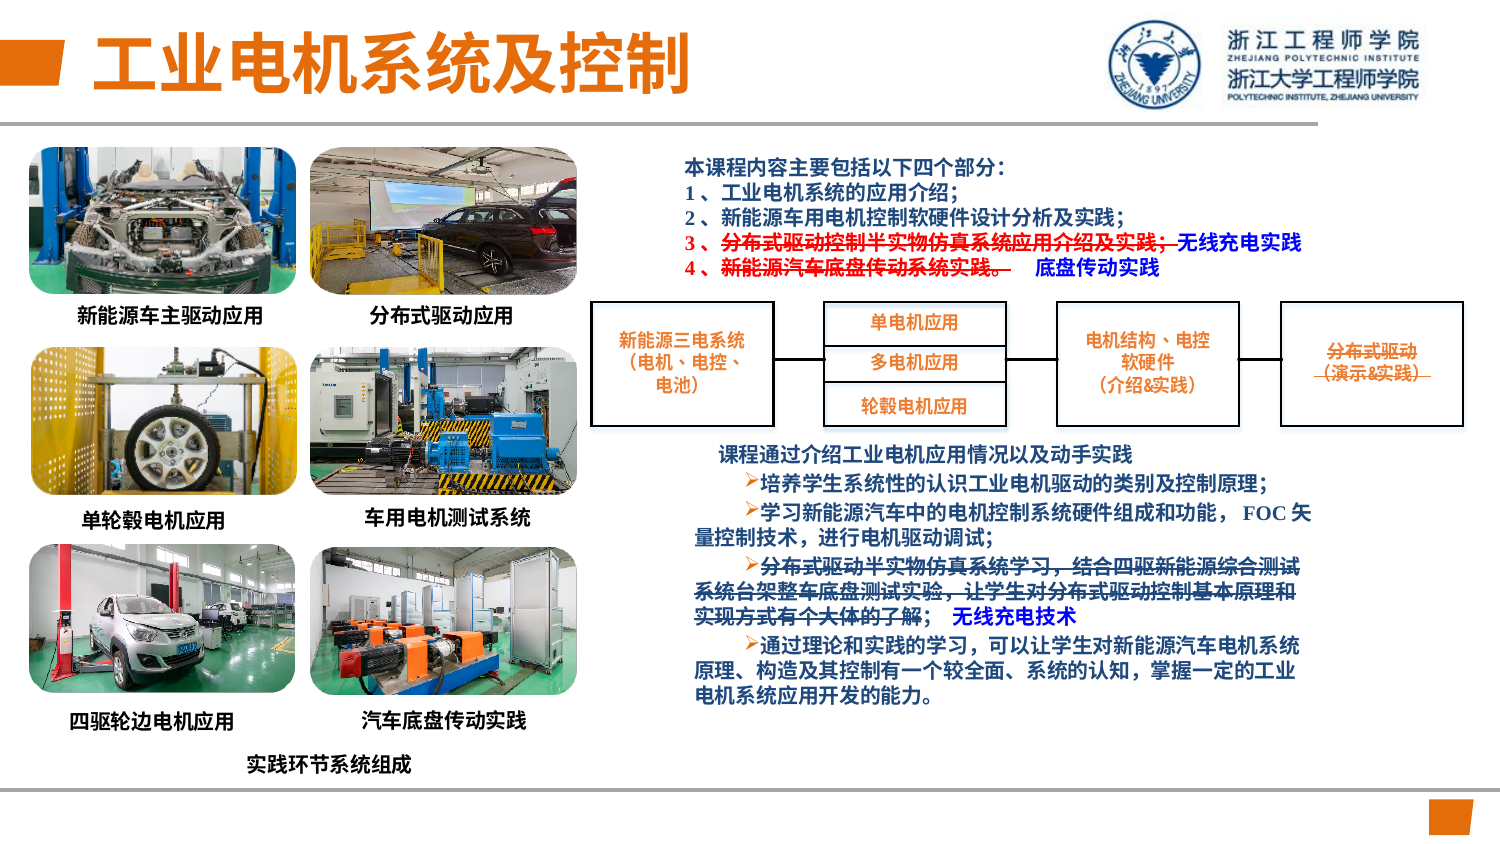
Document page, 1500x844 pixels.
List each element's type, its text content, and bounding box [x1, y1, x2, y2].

picture [30, 347, 297, 496]
picture [310, 146, 577, 296]
title 工业电机系统及控制 [76, 26, 952, 97]
text_box 汽车底盘传动实践 [196, 698, 578, 740]
picture [1104, 14, 1430, 112]
picture [29, 146, 296, 296]
text_box 分布式驱动应用 [354, 301, 579, 335]
text_box 单轮毂电机应用 [66, 504, 288, 540]
text_box 四驱轮边电机应用 [54, 701, 300, 741]
slide_number [1399, 786, 1500, 844]
text_box 车用电机测试系统 [349, 497, 632, 537]
text_box 实践环节系统组成 [231, 744, 478, 785]
picture [310, 347, 577, 496]
text_box 新能源车主驱动应用 [62, 294, 350, 335]
text_box 本课程内容主要包括以下四个部分： 1、工业电机系统的应用介绍； 2、新能源车用电机控制软硬件设计分析及实践； 3、分布式驱动控制半实物仿真系统应用介绍及实践；无线充电实践 4、新能源汽车底盘传动系统实践。 底盘传动实践 [620, 147, 1454, 278]
list 课程通过介绍工业电机应用情况以及动手实践 培养学生系统性的认识工业电机驱动的类别及控制原理； 学习新能源汽车中的电机控制系统硬件组成和功能，FOC矢量控制技术，进行电机驱动调试； 分布式驱动半实物仿真系统学习，结合四驱新能源综合测试系统台架整车底盘测试实验，让学生对分布式驱动控制基本原理和实现方式有个大体的了解； 无线充电技术 通过理论和实践的学习，可以让学生对新能源汽车电机系统原理、构造及其控制有一个较全面、系统的认知，掌握一定的工业电机系统应用开发的能力。 [678, 459, 1330, 729]
picture [29, 544, 296, 693]
picture [310, 547, 577, 696]
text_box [584, 279, 1470, 451]
